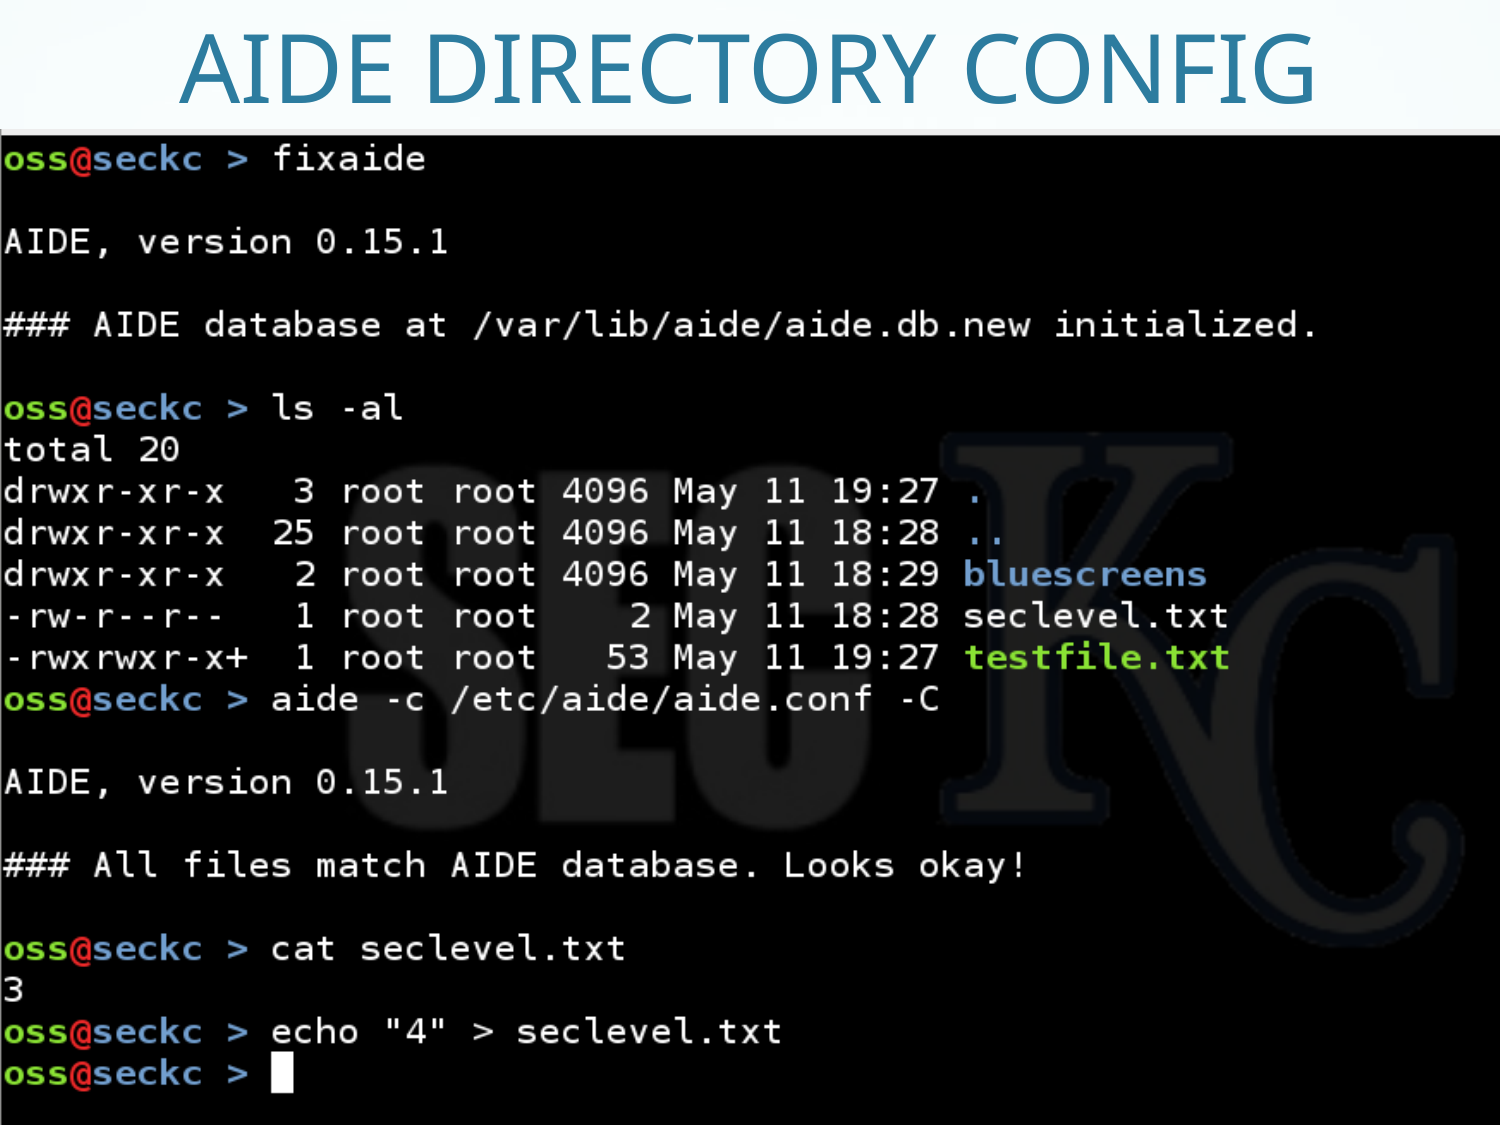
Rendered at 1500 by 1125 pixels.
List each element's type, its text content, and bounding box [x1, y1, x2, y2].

title AIDE DIRECTORY CONFIG [90, 17, 1410, 126]
picture [0, 129, 1500, 1125]
